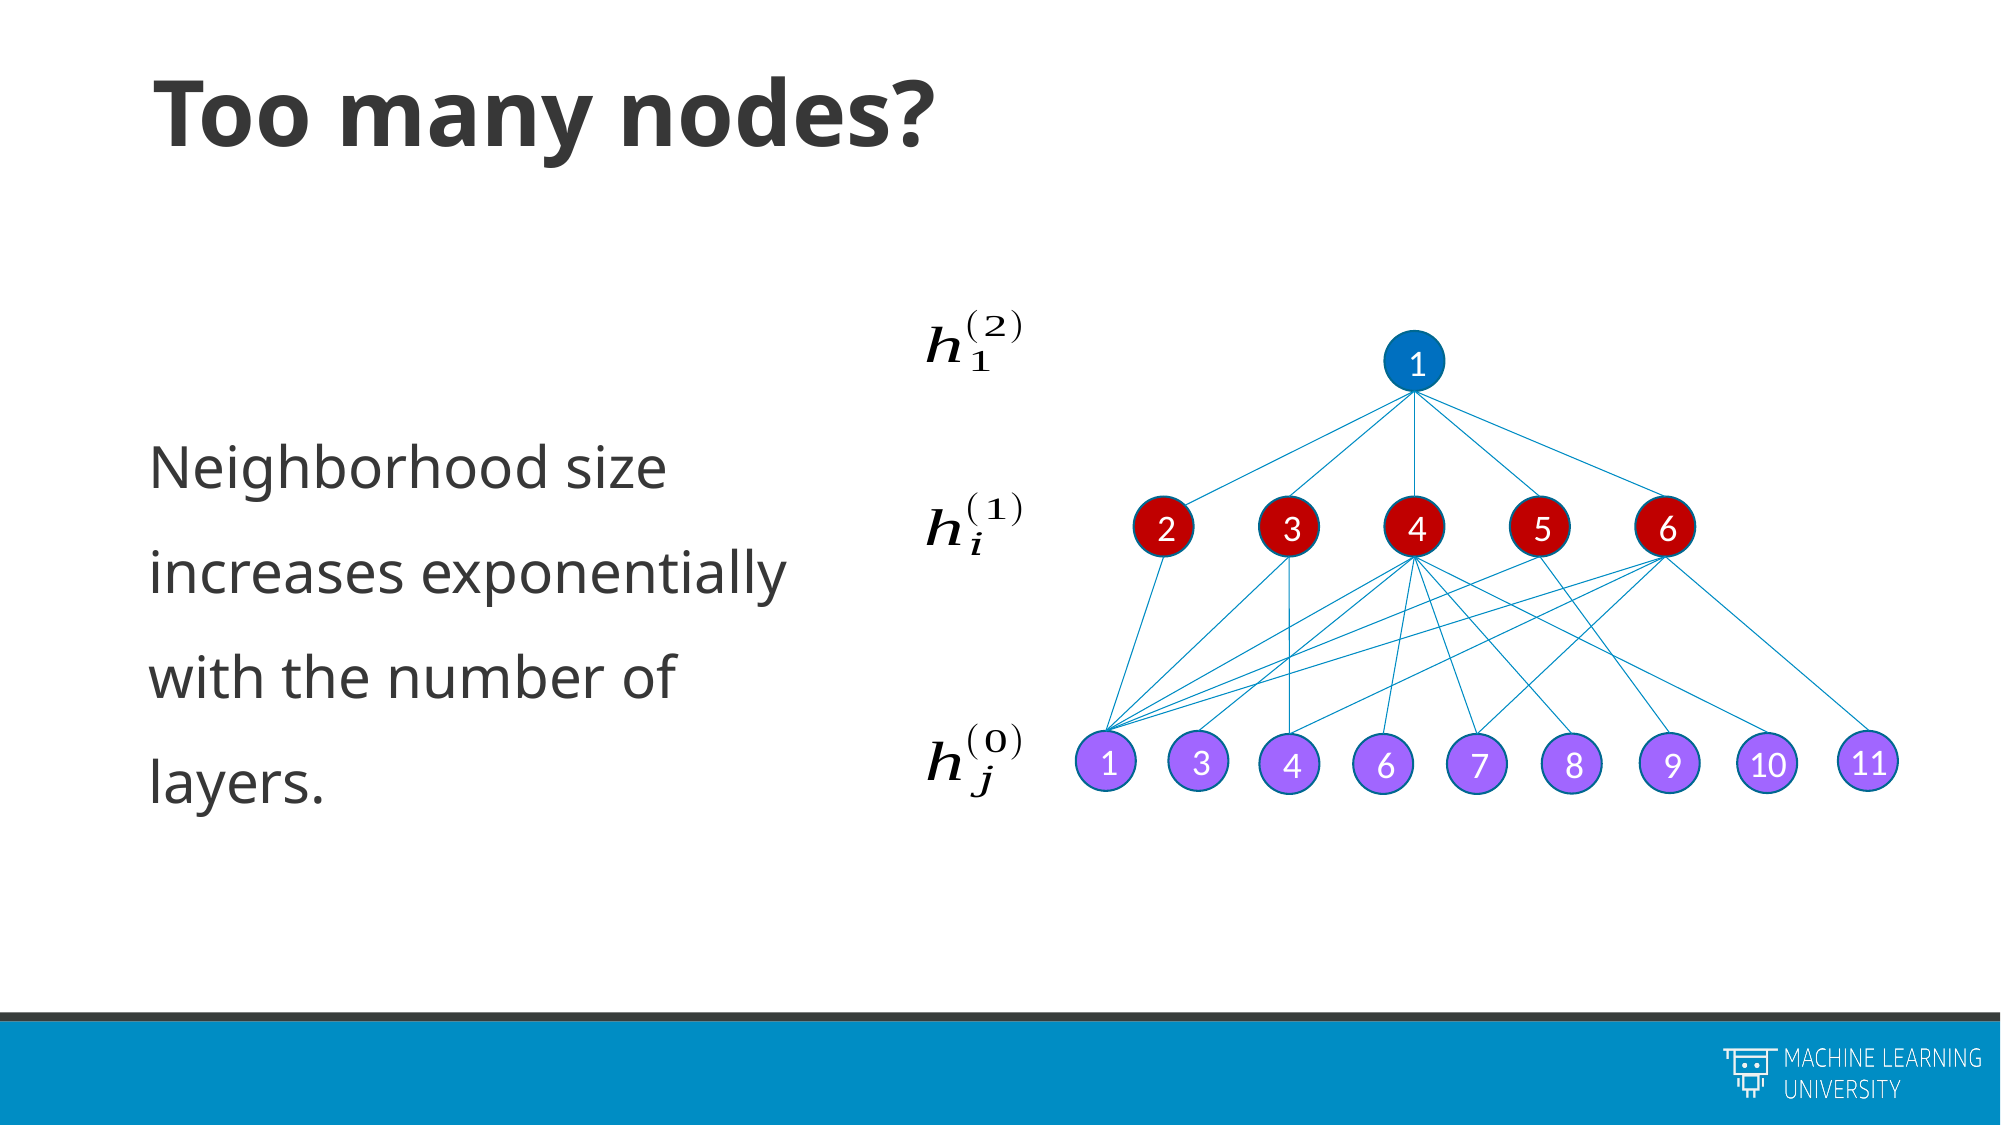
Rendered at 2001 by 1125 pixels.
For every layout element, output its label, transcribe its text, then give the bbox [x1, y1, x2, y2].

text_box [1075, 330, 1904, 794]
title Too many nodes? [137, 59, 1863, 278]
text_box Neighborhood size increases exponentially with the number of layers. [133, 387, 858, 841]
picture [1724, 1049, 1777, 1097]
